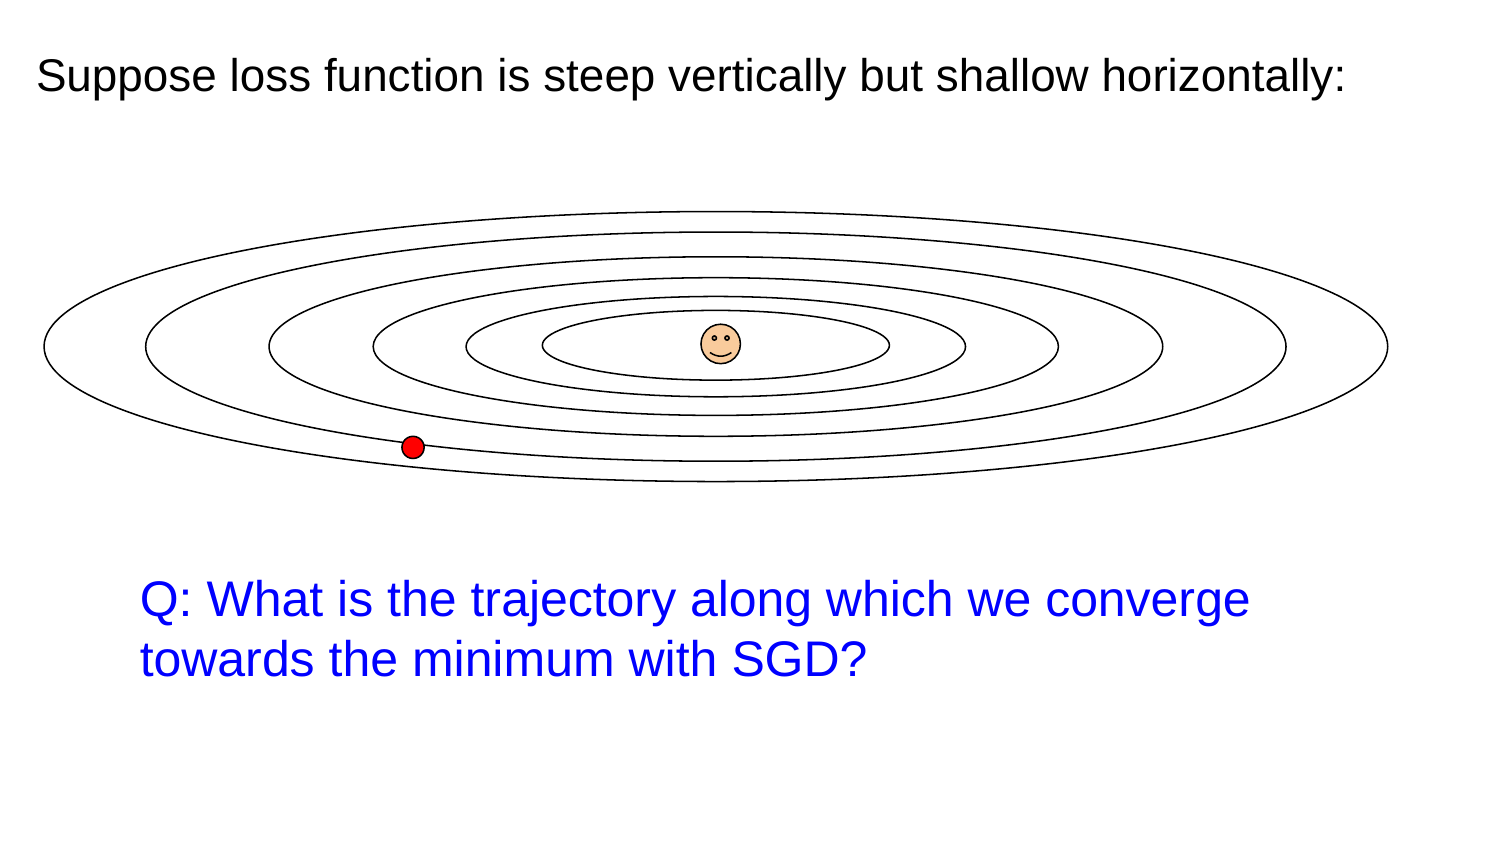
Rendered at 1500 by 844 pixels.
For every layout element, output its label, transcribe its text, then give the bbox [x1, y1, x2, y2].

text_box [145, 232, 1287, 462]
text_box [44, 211, 1388, 482]
text_box [700, 324, 741, 364]
text_box Q: What is the trajectory along which we converge towards the minimum with SGD? [124, 551, 1359, 642]
text_box [269, 256, 1163, 437]
text_box [373, 277, 1059, 416]
text_box [401, 436, 425, 459]
text_box Suppose loss function is steep vertically but shallow horizontally: [21, 30, 1471, 114]
text_box [466, 296, 966, 397]
